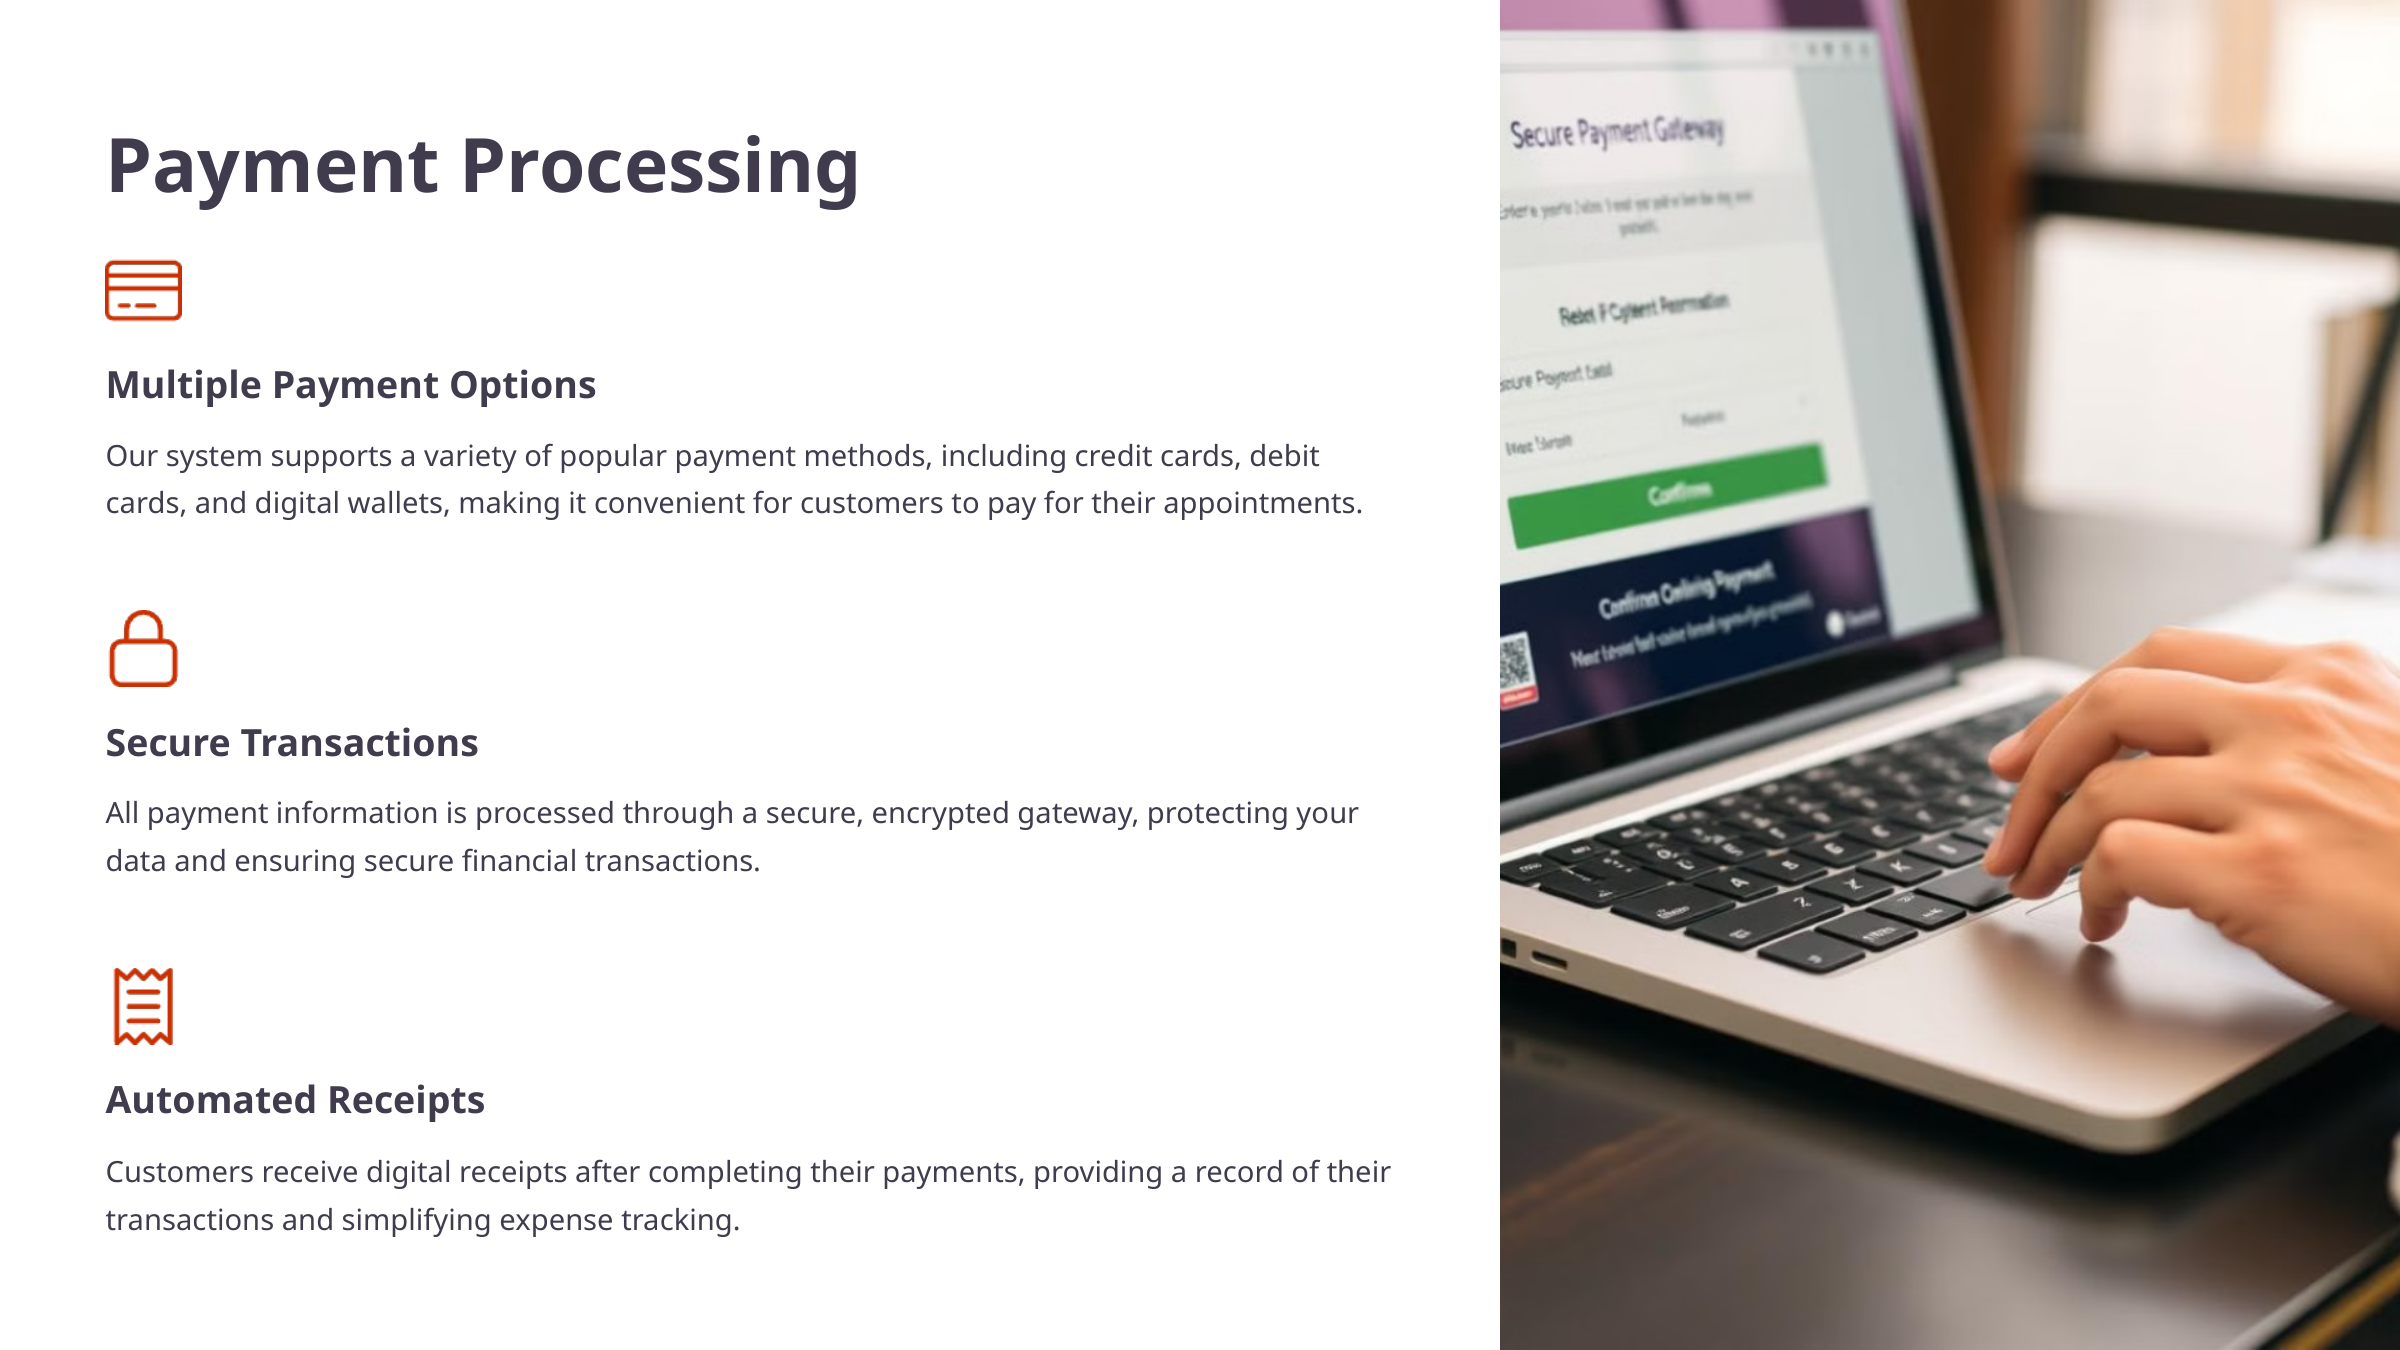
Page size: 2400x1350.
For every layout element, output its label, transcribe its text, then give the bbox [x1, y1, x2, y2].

text_box Secure Transactions [105, 716, 490, 764]
text_box Our system supports a variety of popular payment methods, including credit cards, debit cards, and digital wallets, making it convenient for customers to pay for their appointments. [105, 423, 1395, 521]
text_box All payment information is processed through a secure, encrypted gateway, protecting your data and ensuring secure financial transactions. [105, 781, 1395, 879]
picture [1499, 0, 2400, 1350]
text_box Customers receive digital receipts after completing their payments, providing a record of their transactions and simplifying expense tracking. [105, 1139, 1395, 1237]
text_box Automated Receipts [105, 1074, 484, 1122]
text_box Payment Processing [105, 113, 1145, 208]
picture [105, 610, 182, 687]
picture [105, 968, 182, 1045]
picture [105, 252, 182, 329]
text_box Multiple Payment Options [105, 358, 602, 406]
